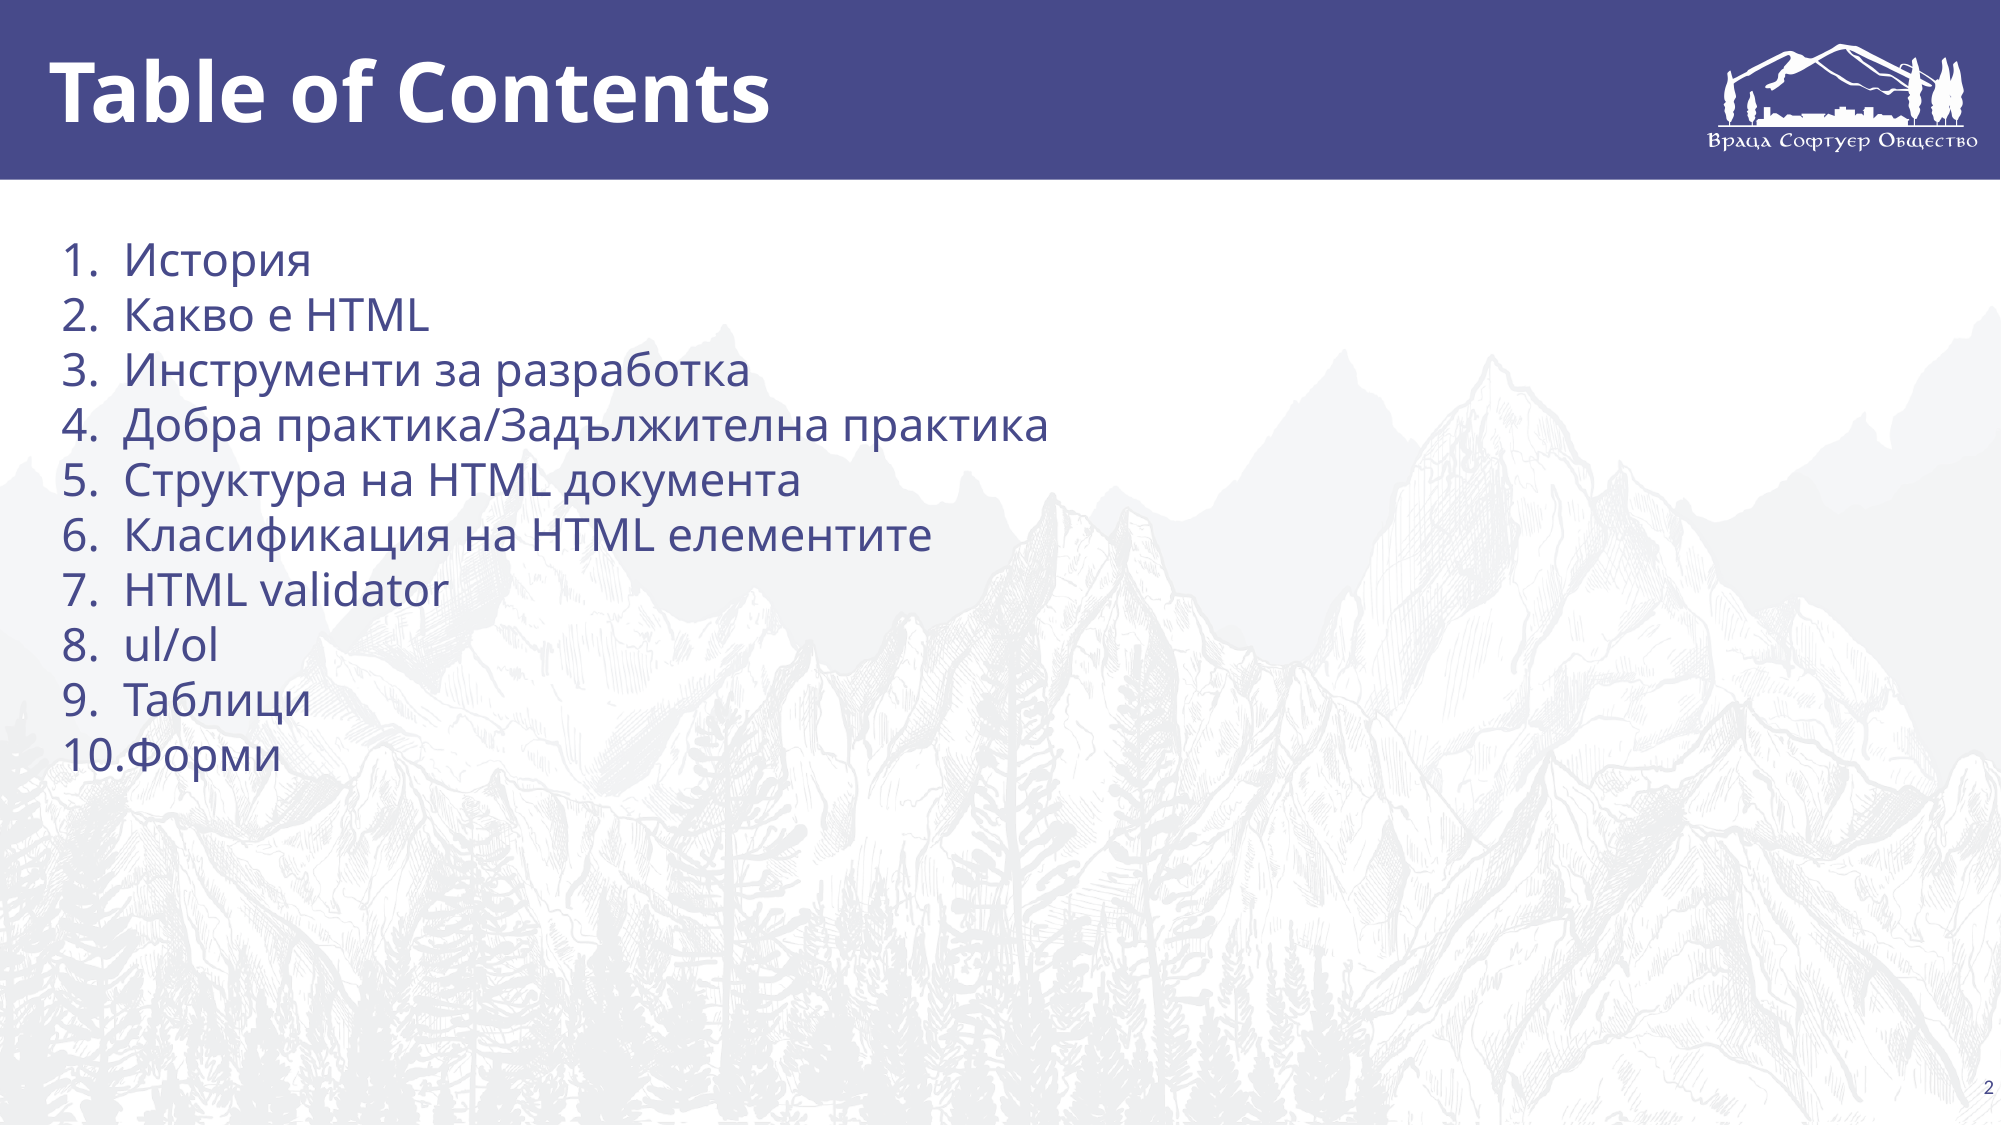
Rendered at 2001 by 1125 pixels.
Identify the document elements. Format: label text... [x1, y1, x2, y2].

picture [1703, 19, 1981, 165]
list История Какво е HTML Инструменти за разработка Добра практика/Задължителна практика Структура на HTML документа Класификация на HTML елементите HTML validator ul/ol Таблици Форми [32, 224, 1375, 1012]
title Table of Contents [31, 16, 1591, 162]
slide_number ‹#› [1929, 1070, 2000, 1103]
